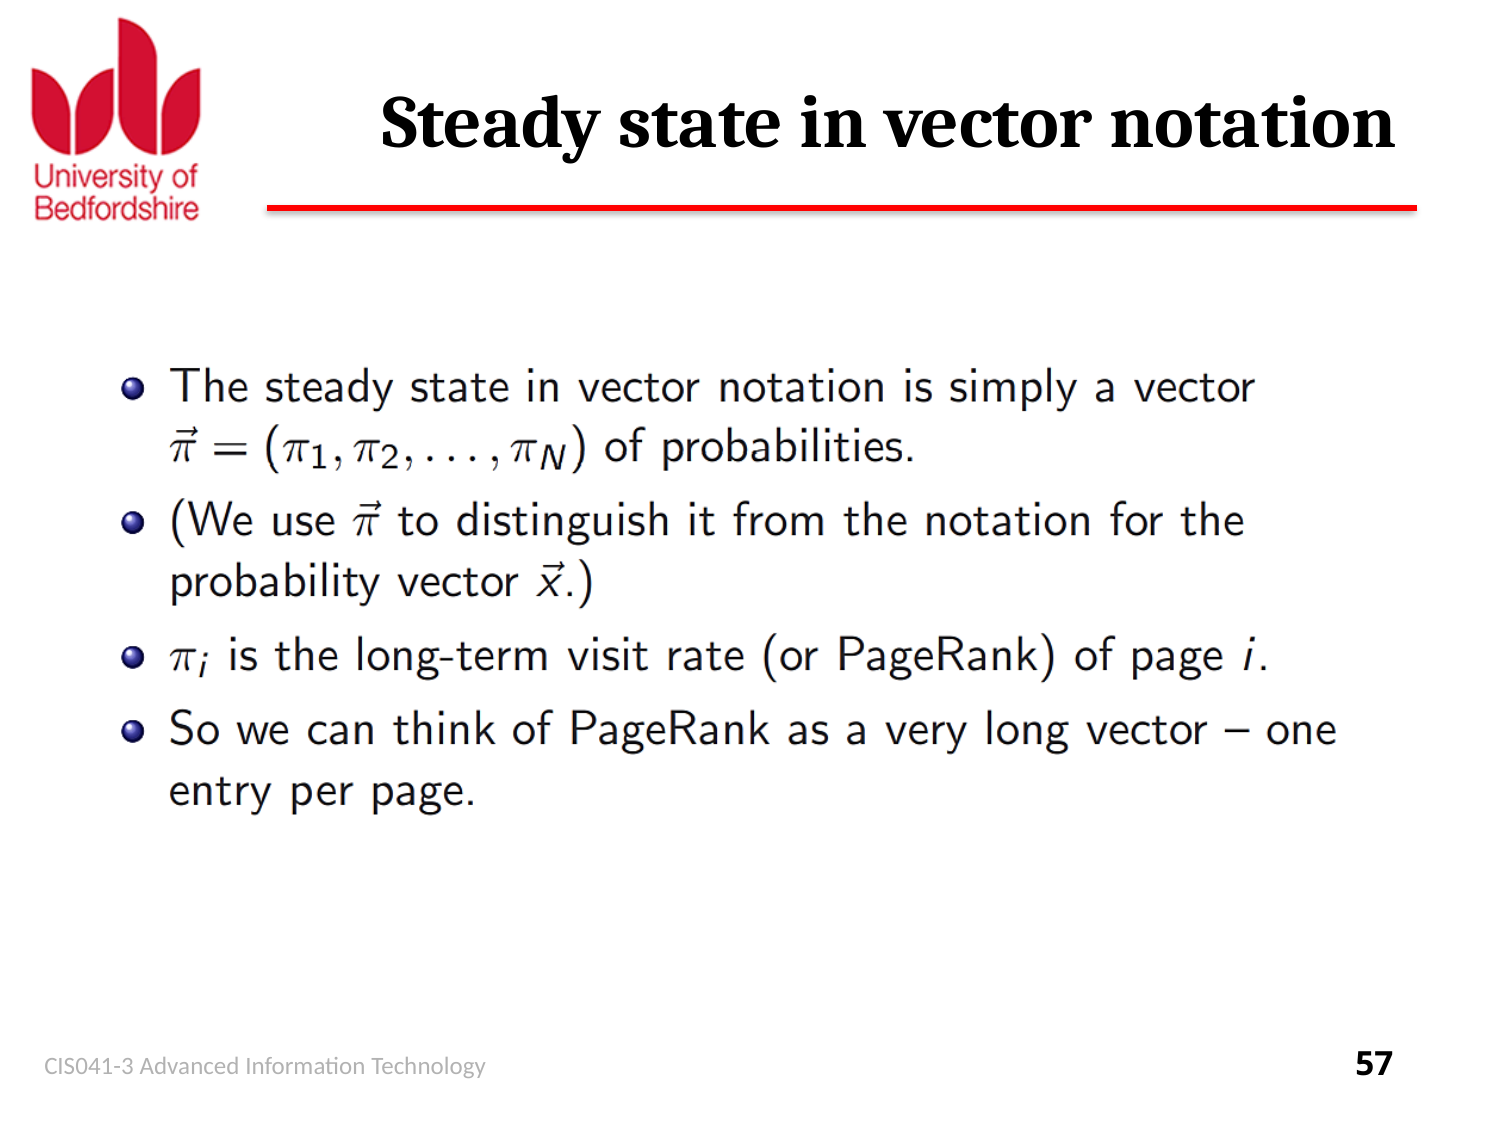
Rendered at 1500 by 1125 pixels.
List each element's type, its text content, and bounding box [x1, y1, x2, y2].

footer CIS041-3 Advanced Information Technology [29, 1035, 514, 1095]
title Steady state in vector notation [262, 61, 1413, 174]
picture [0, 0, 237, 236]
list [75, 324, 1424, 885]
